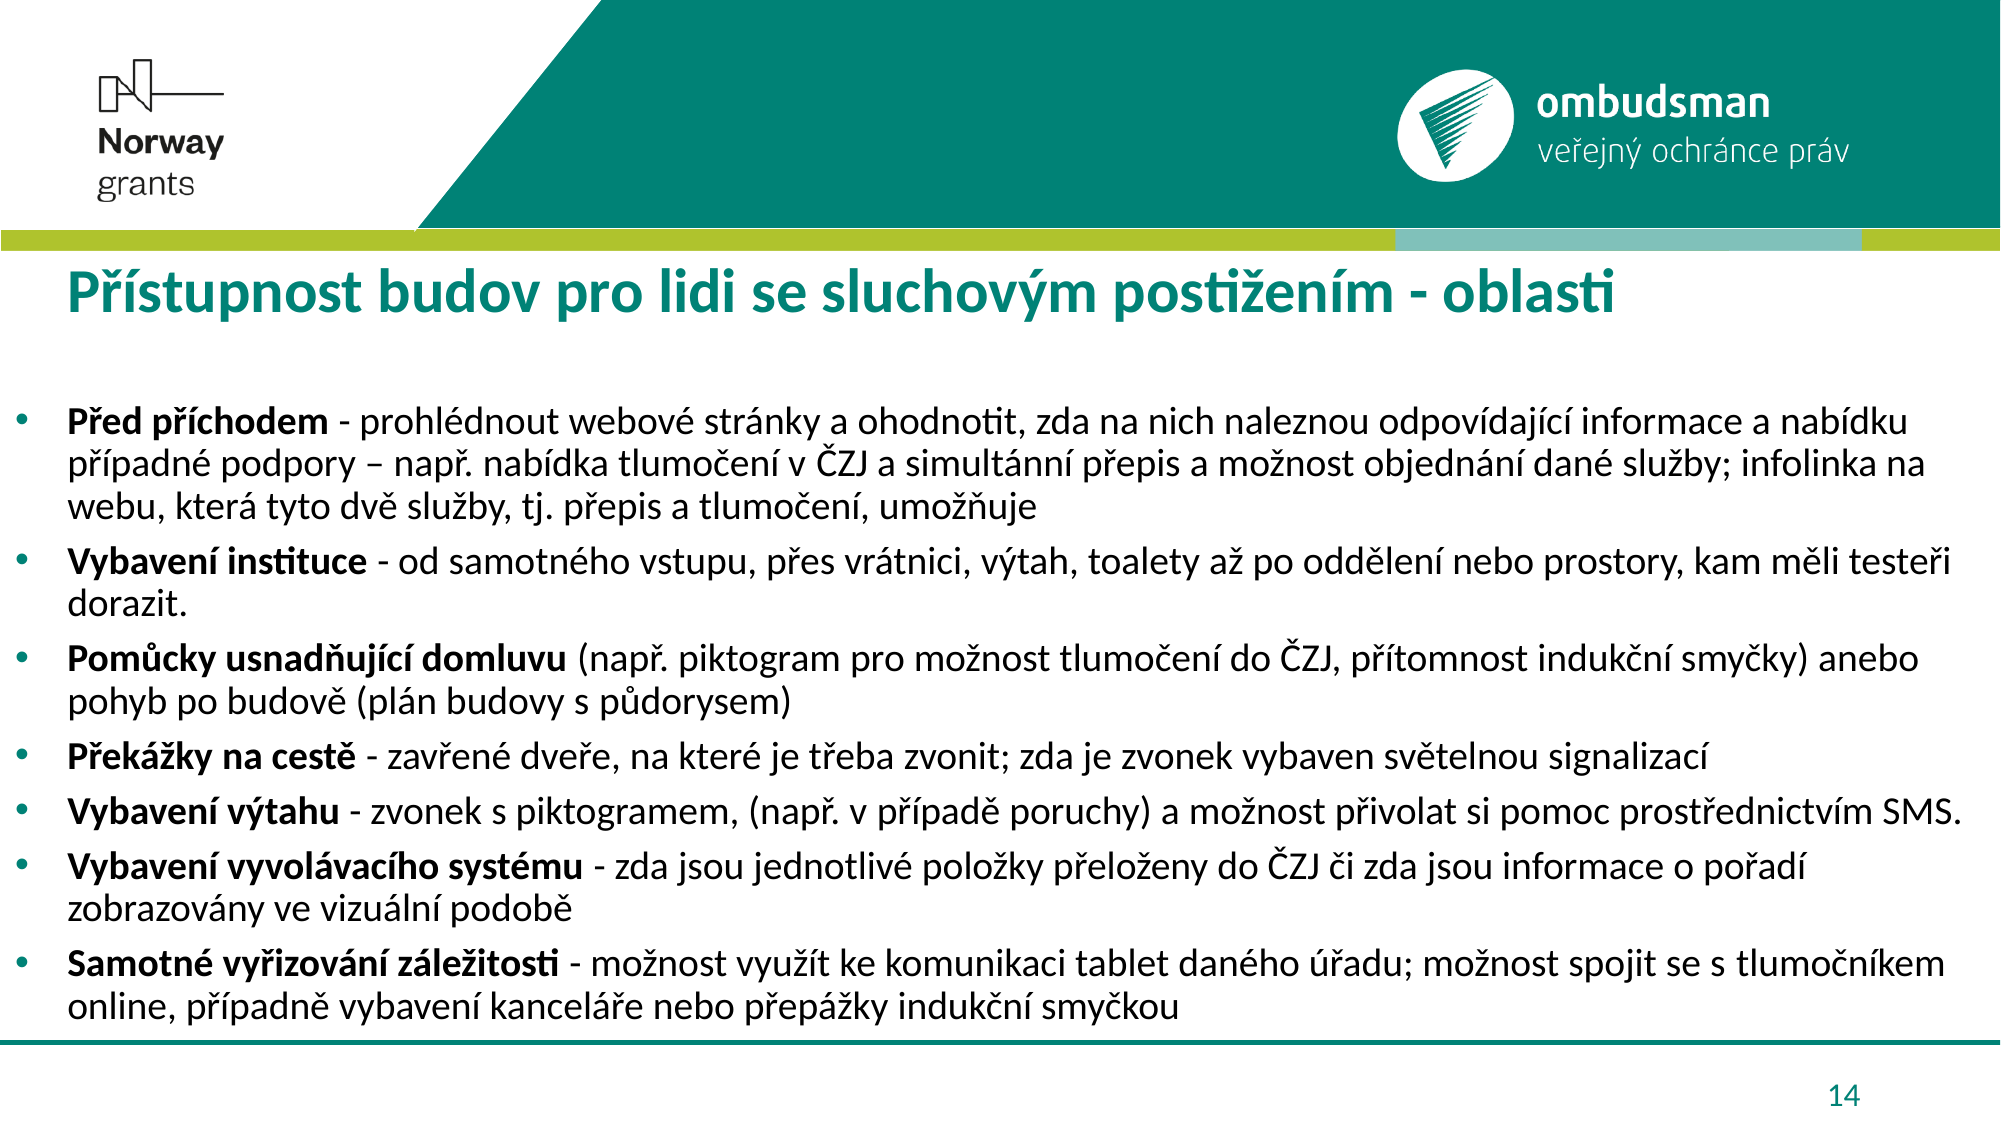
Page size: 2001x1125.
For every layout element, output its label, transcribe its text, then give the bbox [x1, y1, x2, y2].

text_box [1299, 34, 1963, 204]
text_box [0, 0, 600, 230]
picture [1397, 69, 1849, 182]
slide_number 14 [1416, 1062, 1876, 1123]
picture [96, 59, 224, 202]
picture [0, 229, 2000, 250]
list Přístupnost budov pro lidi se sluchovým postižením - oblasti Před příchodem - prohlédnout webové stránky a ohodnotit, zda na nich naleznou odpovídající informace a nabídku případné podpory – např. nabídka tlumočení v ČZJ a simultánní přepis a možnost objednání dané služby; infolinka na webu, která tyto dvě služby, tj. přepis a tlumočení, umožňuje Vybavení instituce - od samotného vstupu, přes vrátnici, výtah, toalety až po oddělení nebo prostory, kam měli testeři dorazit. Pomůcky usnadňující domluvu (např. piktogram pro možnost tlumočení do ČZJ, přítomnost indukční smyčky) anebo pohyb po budově (plán budovy s půdorysem) Překážky na cestě - zavřené dveře, na které je třeba zvonit; zda je zvonek vybaven světelnou signalizací Vybavení výtahu - zvonek s piktogramem, (např. v případě poruchy) a možnost přivolat si pomoc prostřednictvím SMS. Vybavení vyvolávacího systému - zda jsou jednotlivé položky přeloženy do ČZJ či zda jsou informace o pořadí zobrazovány ve vizuální podobě Samotné vyřizování záležitosti - možnost využít ke komunikaci tablet daného úřadu; možnost spojit se s tlumočníkem online, případně vybavení kanceláře nebo přepážky indukční smyčkou [0, 250, 2000, 1042]
